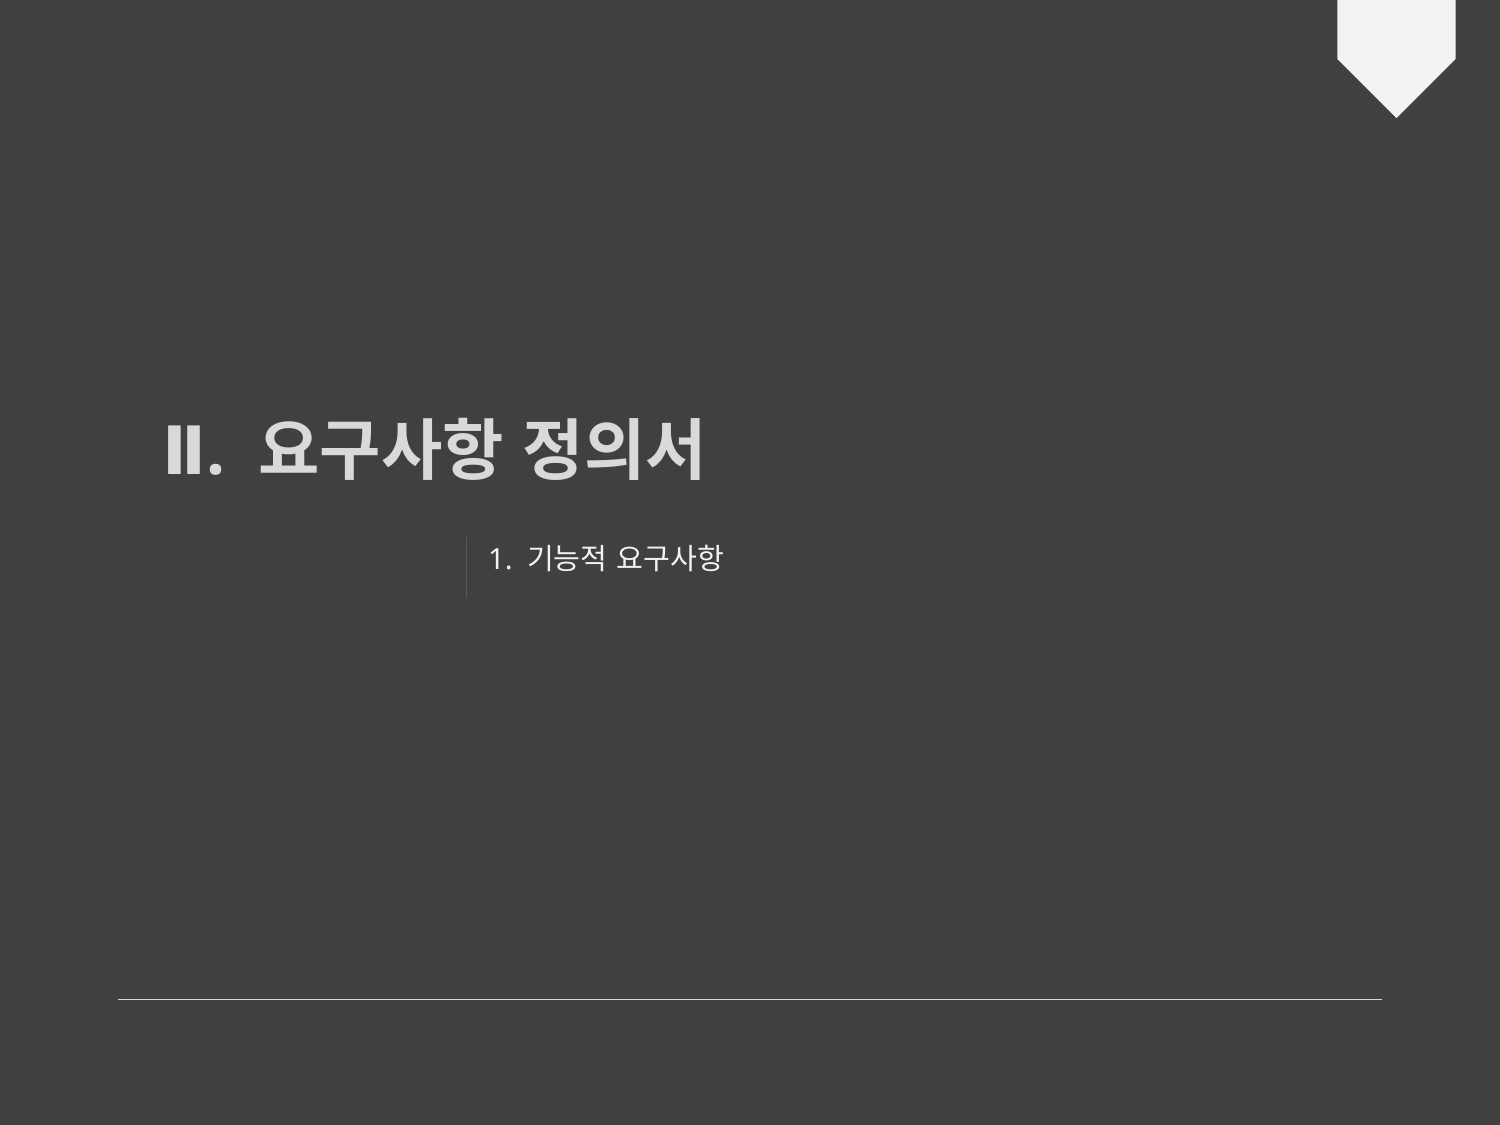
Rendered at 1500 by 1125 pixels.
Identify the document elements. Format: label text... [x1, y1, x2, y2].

text_box [1335, 0, 1458, 121]
text_box Ⅱ. 요구사항 정의서 [147, 400, 723, 496]
text_box 1. 기능적 요구사항 [473, 515, 740, 583]
